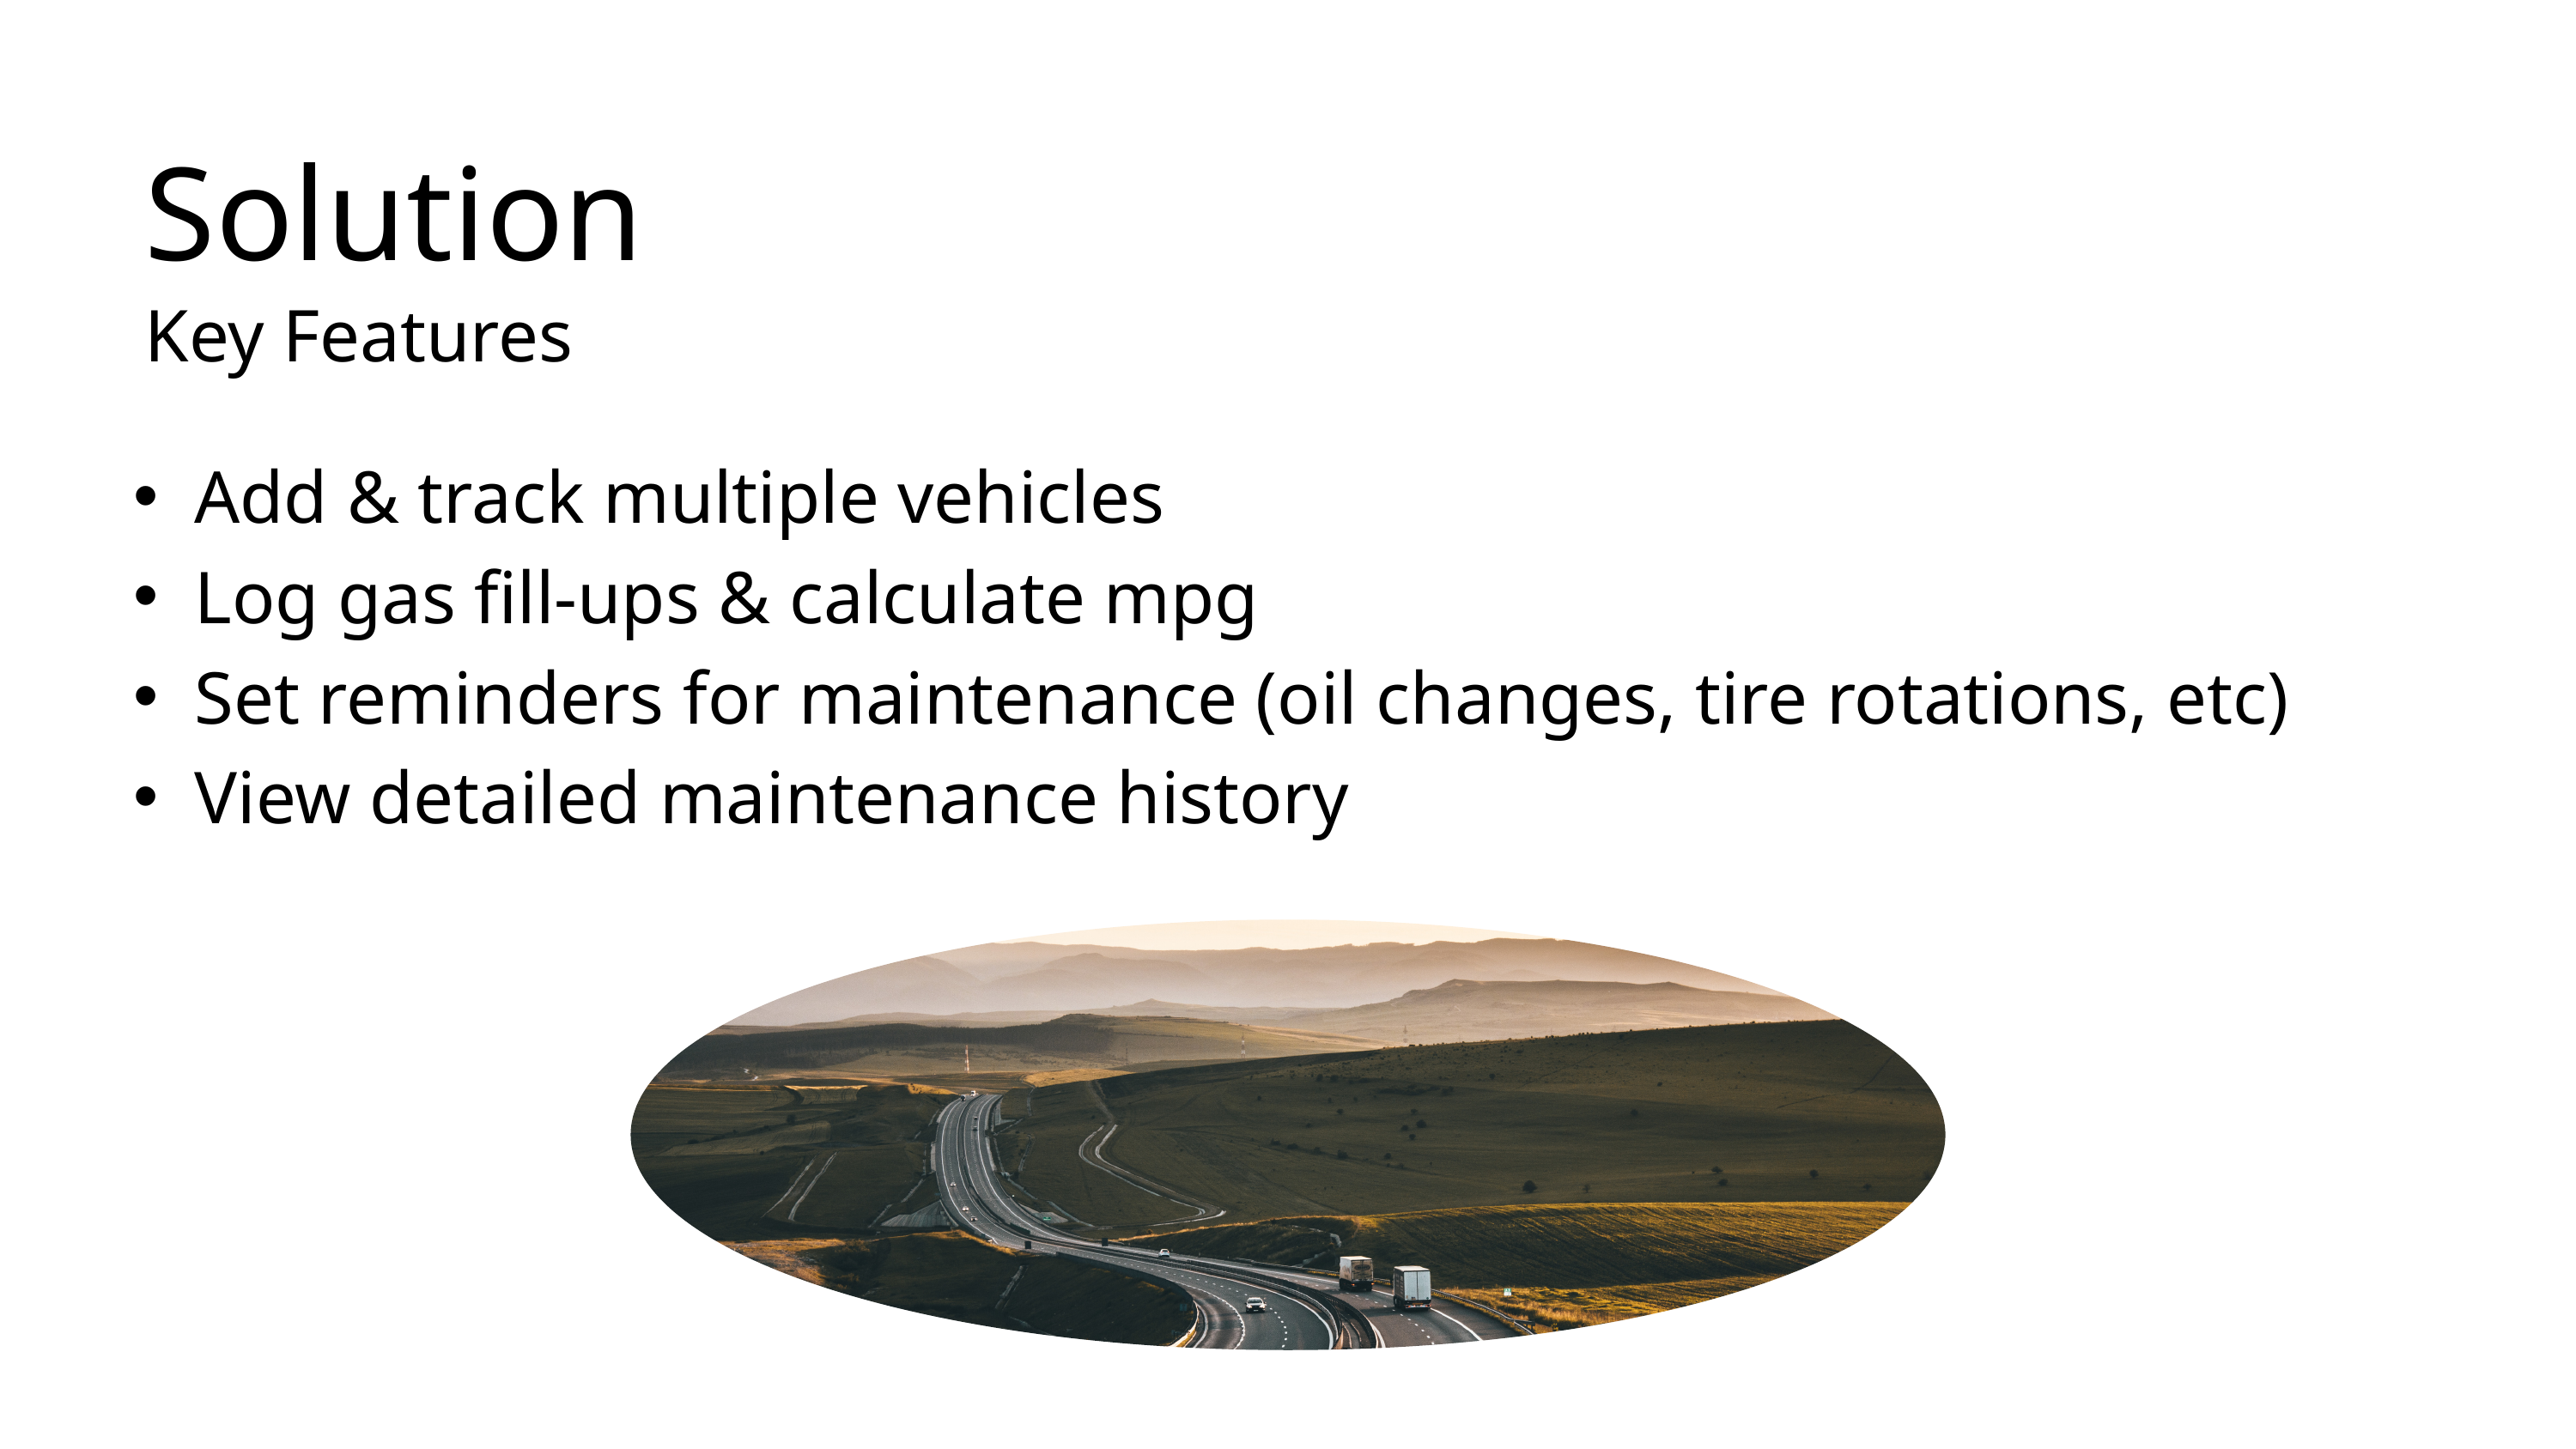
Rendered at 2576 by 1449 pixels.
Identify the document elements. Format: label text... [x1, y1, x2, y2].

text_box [630, 919, 1946, 1350]
text_box Key Features [144, 276, 1289, 377]
text_box Solution [144, 106, 691, 276]
text_box Add & track multiple vehicles Log gas fill-ups & calculate mpg Set reminders for maintenance (oil changes, tire rotations, etc) View detailed maintenance history [72, 437, 2312, 839]
